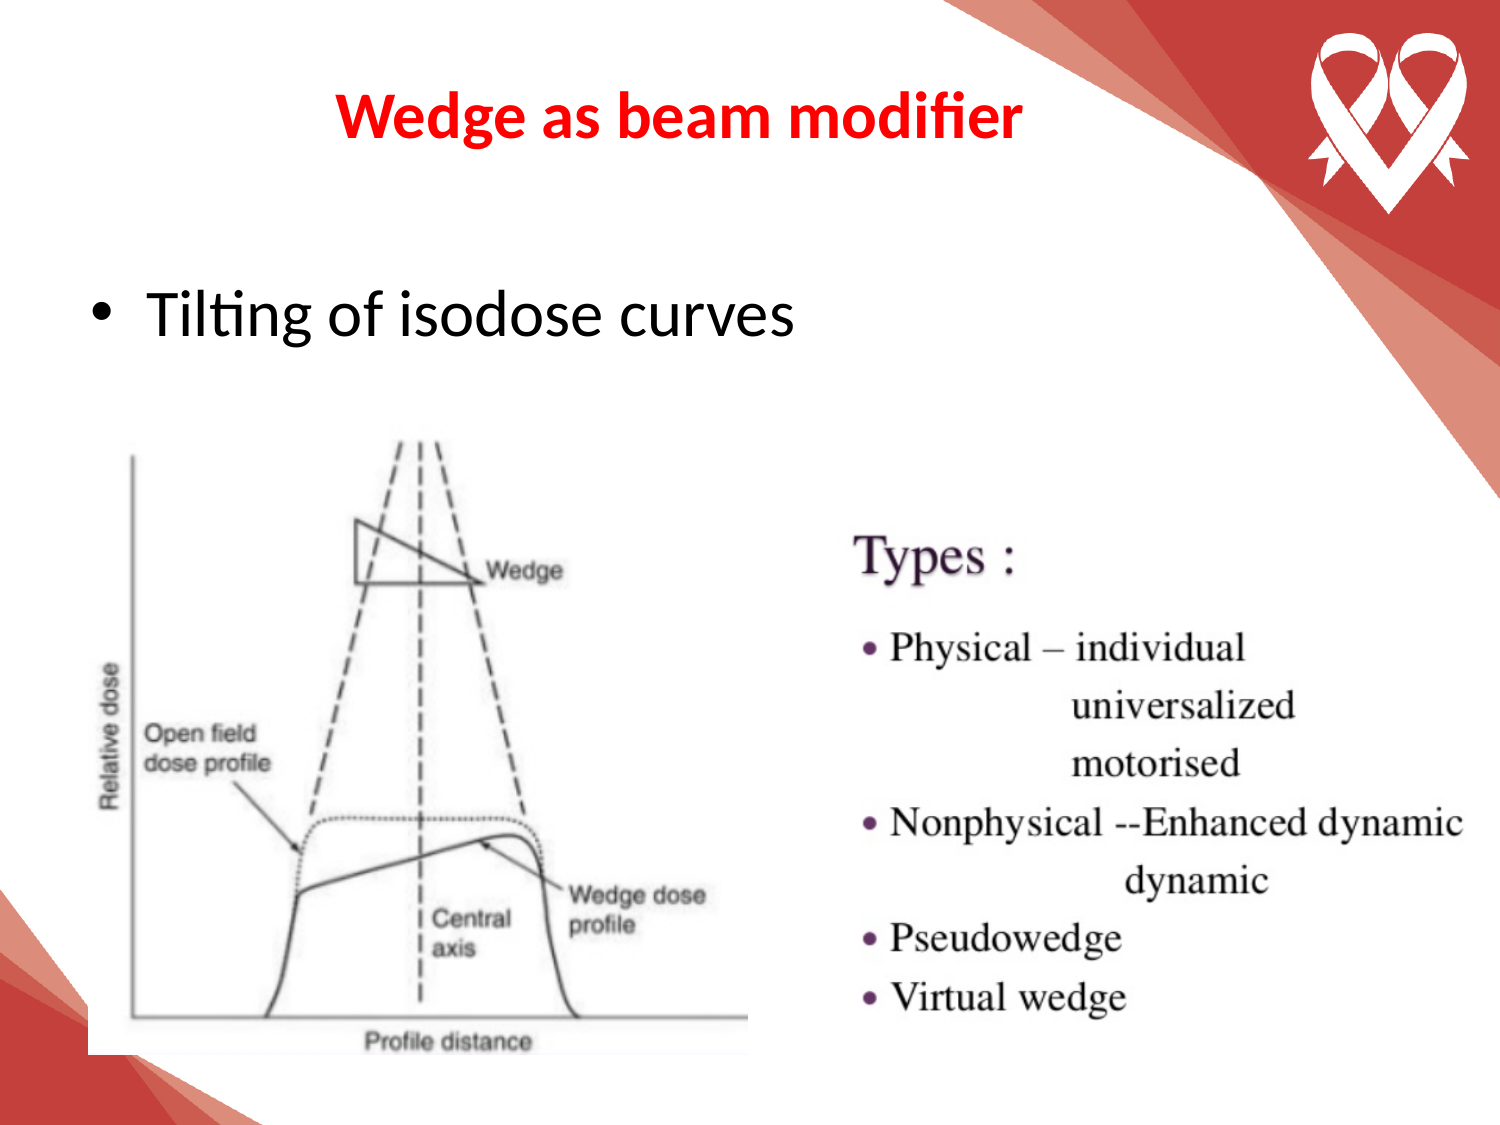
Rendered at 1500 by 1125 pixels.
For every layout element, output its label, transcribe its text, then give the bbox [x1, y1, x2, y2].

picture [0, 0, 1500, 1125]
title Wedge as beam modifier [242, 58, 1118, 166]
list Tilting of isodose curves [75, 262, 1425, 1005]
